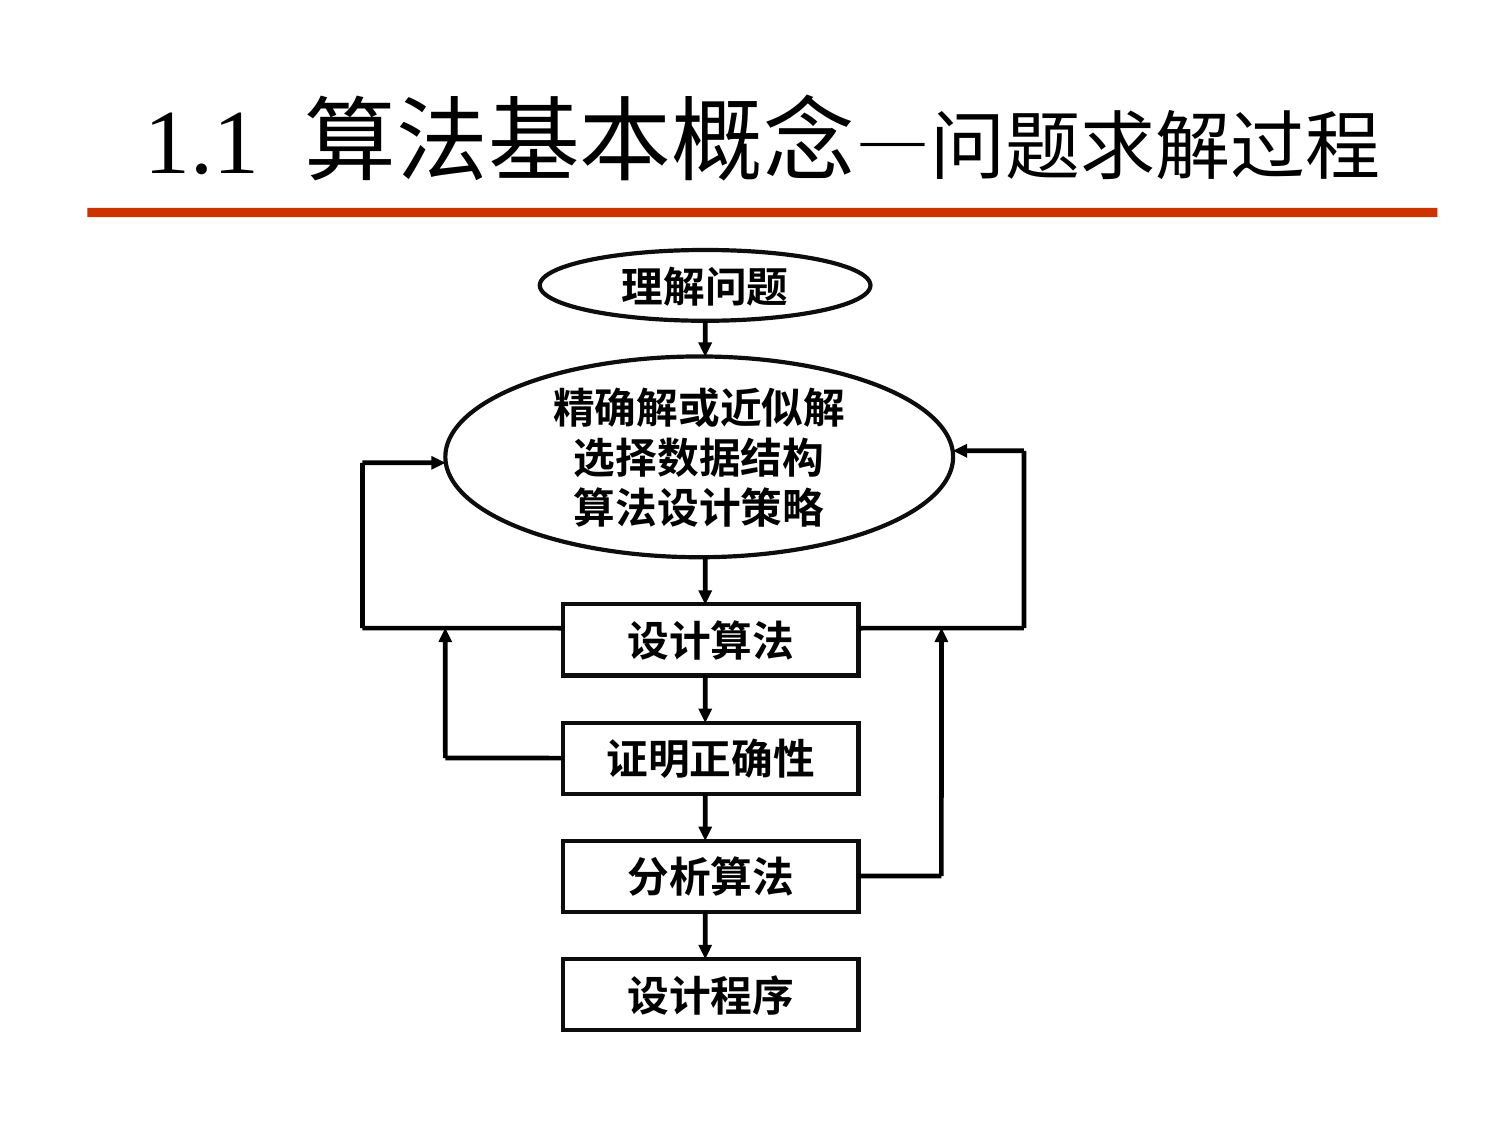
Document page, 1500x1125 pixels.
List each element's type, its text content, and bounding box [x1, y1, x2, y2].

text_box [362, 249, 1025, 1031]
title 1.1 算法基本概念—问题求解过程 [87, 72, 1438, 202]
